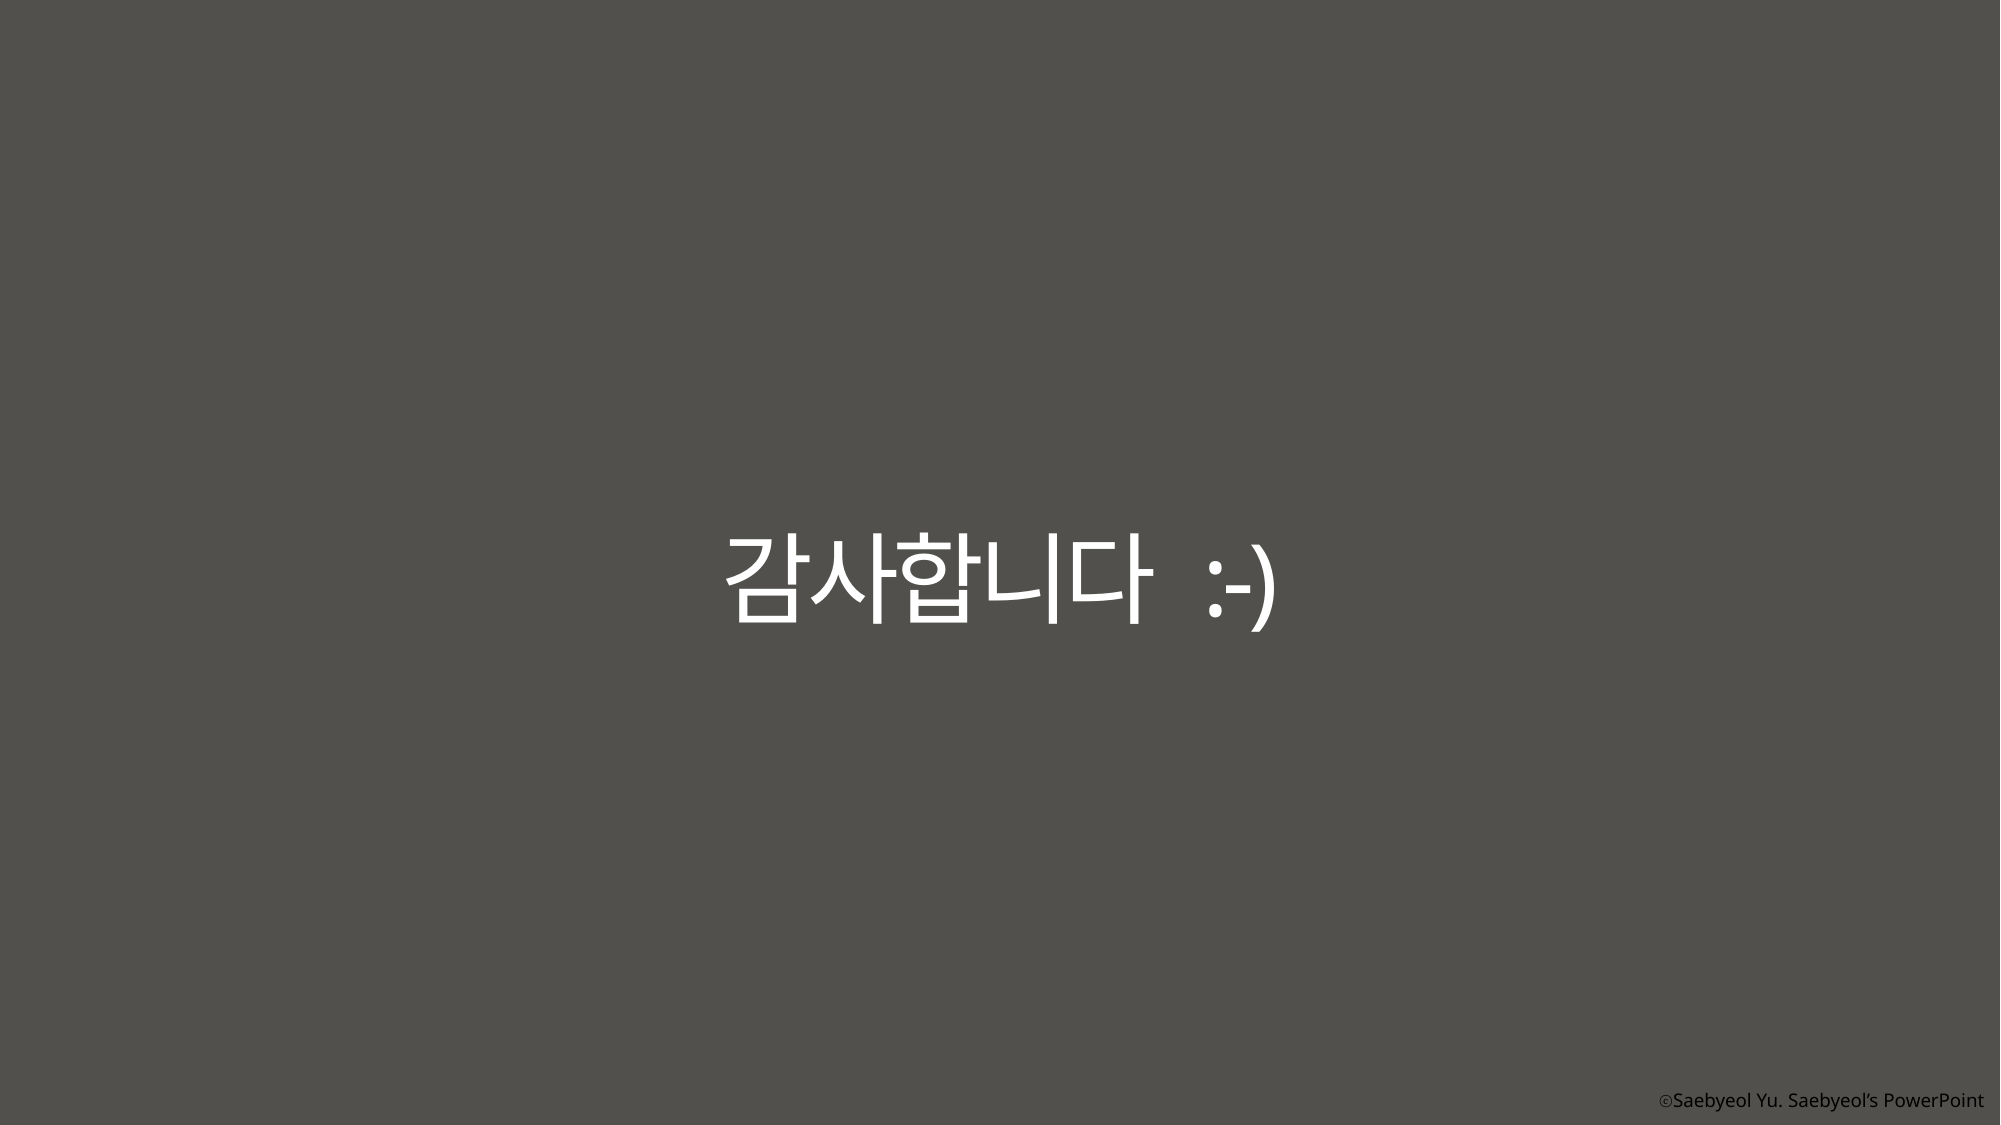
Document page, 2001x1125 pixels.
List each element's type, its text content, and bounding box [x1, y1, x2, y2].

text_box 감사합니다 :-) [706, 509, 1294, 645]
